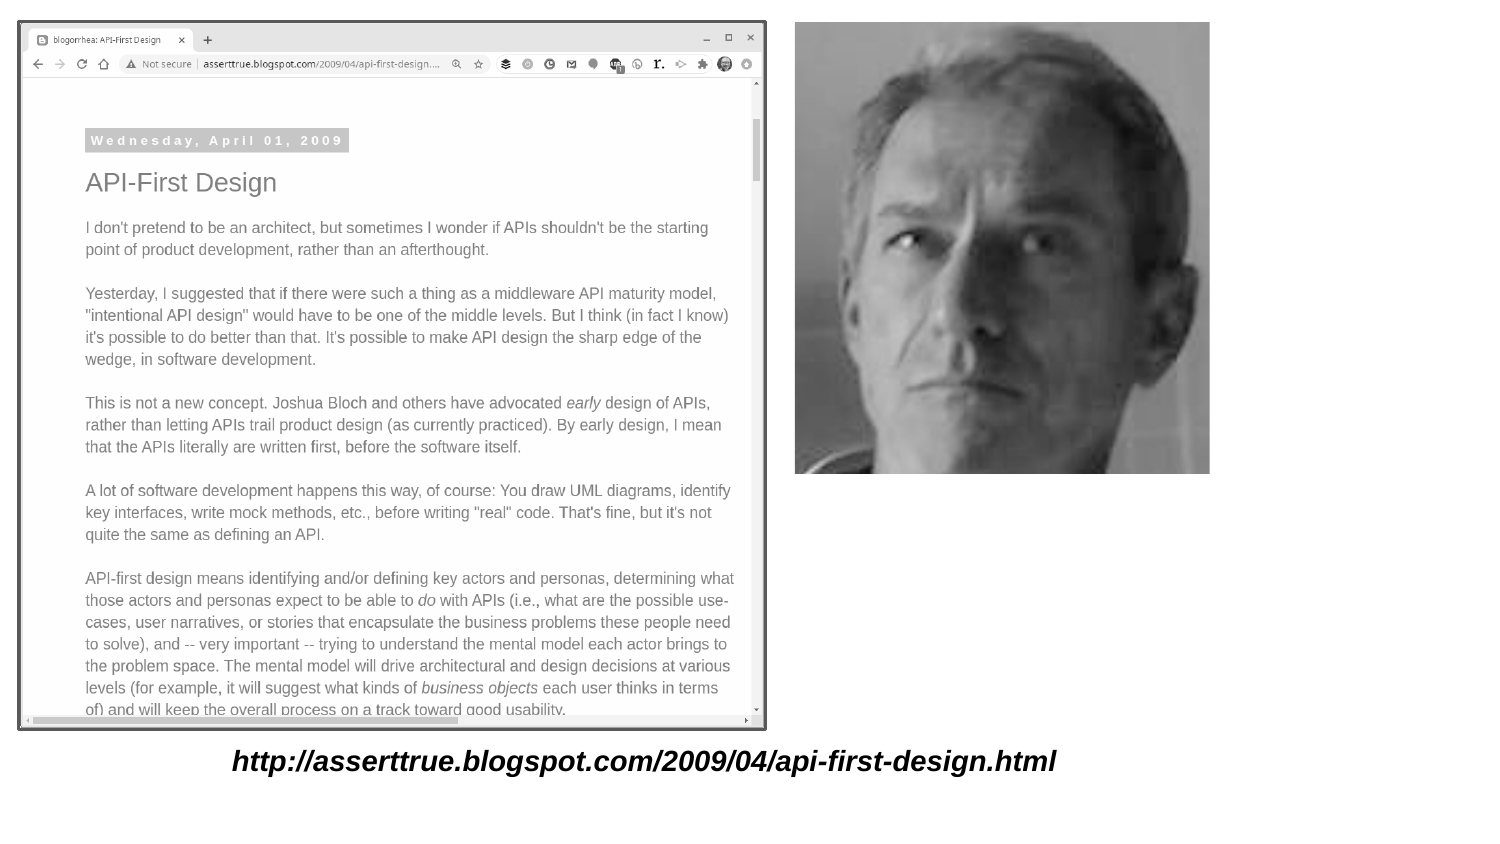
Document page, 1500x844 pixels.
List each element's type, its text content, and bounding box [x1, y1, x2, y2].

picture [794, 22, 1211, 474]
text_box http://asserttrue.blogspot.com/2009/04/api-first-design.html [206, 727, 1084, 800]
picture [19, 22, 765, 728]
